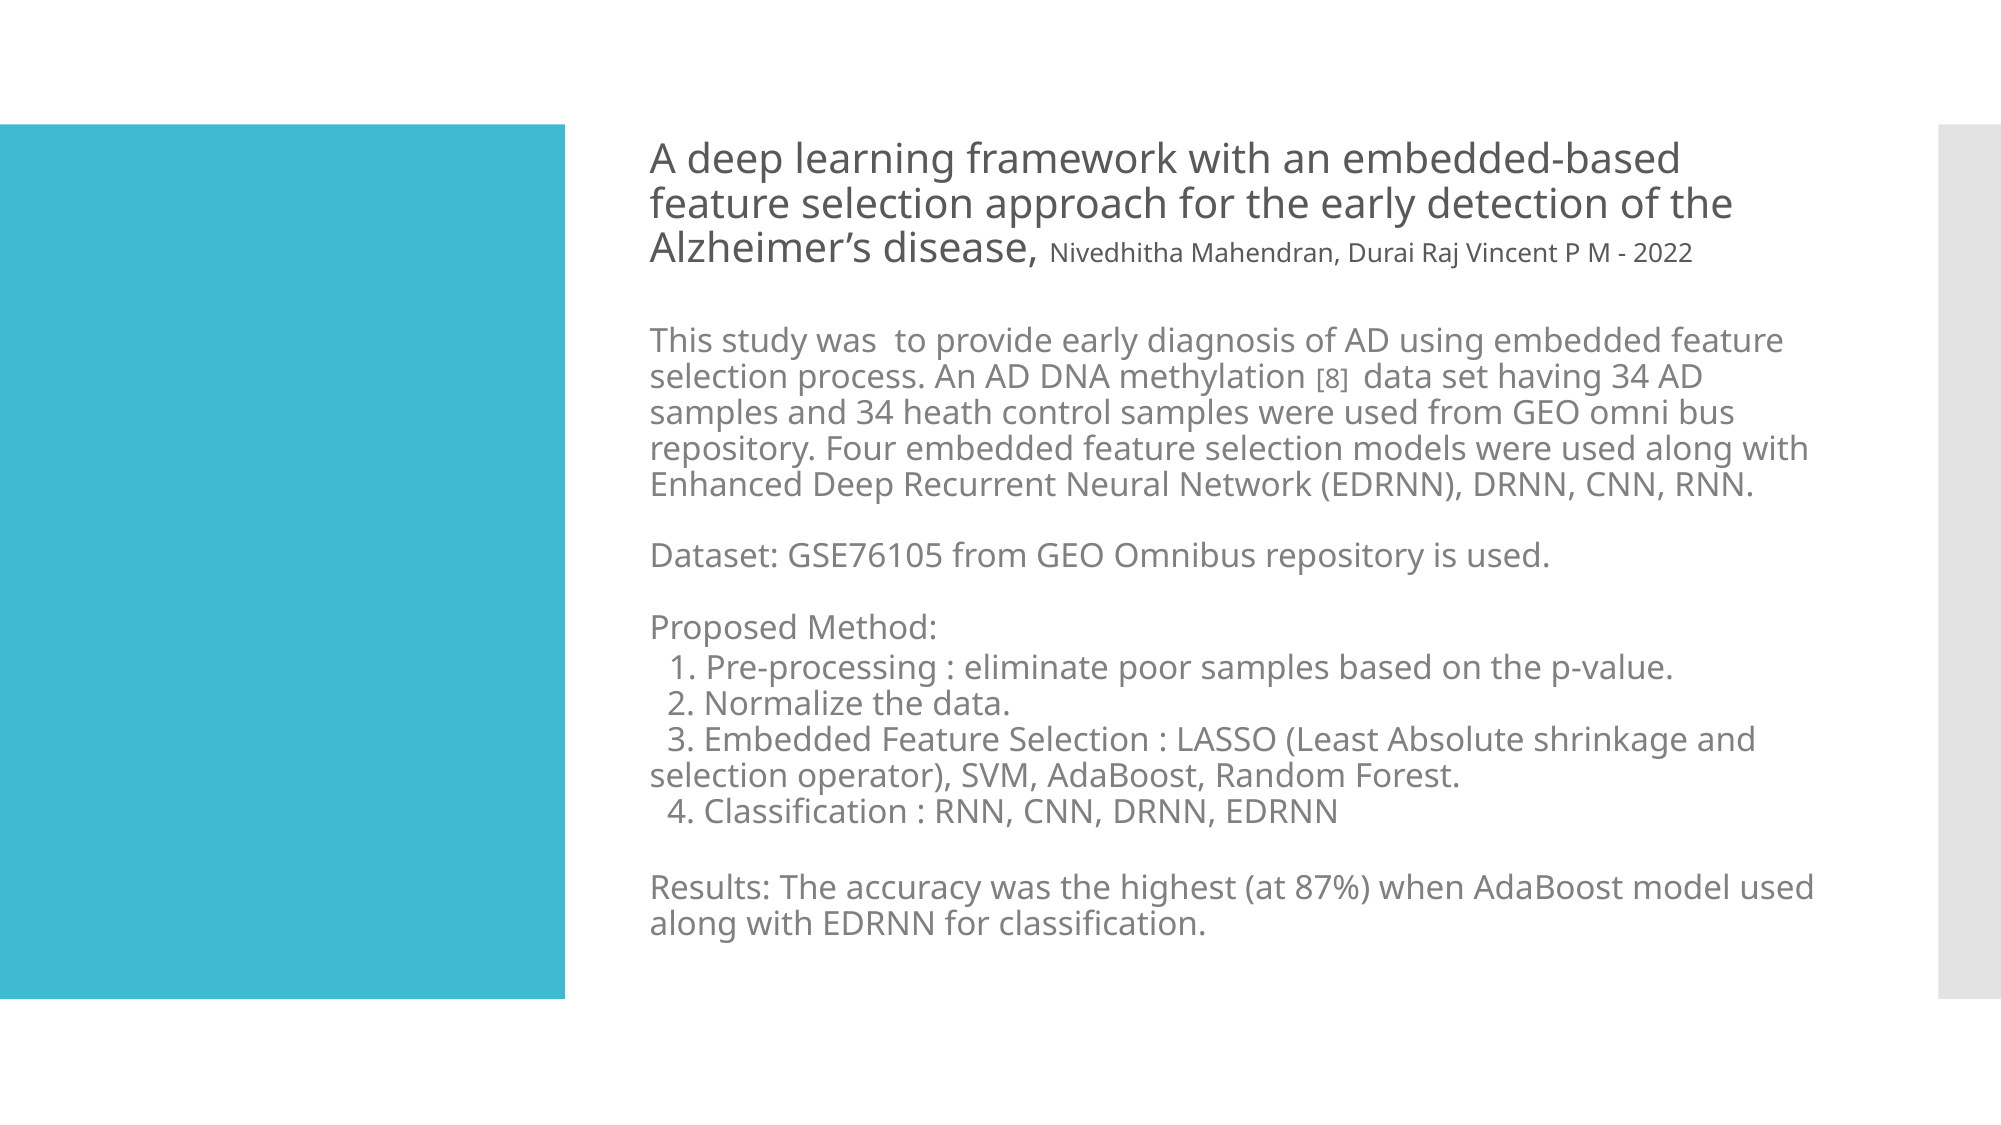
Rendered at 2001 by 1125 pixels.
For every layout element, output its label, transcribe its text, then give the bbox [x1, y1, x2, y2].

title This study was to provide early diagnosis of AD using embedded feature selection process. An AD DNA methylation [8] data set having 34 AD samples and 34 heath control samples were used from GEO omni bus repository. Four embedded feature selection models were used along with Enhanced Deep Recurrent Neural Network (EDRNN), DRNN, CNN, RNN. Dataset: GSE76105 from GEO Omnibus repository is used. Proposed Method: 1. Pre-processing : eliminate poor samples based on the p-value. 2. Normalize the data. 3. Embedded Feature Selection : LASSO (Least Absolute shrinkage and selection operator), SVM, AdaBoost, Random Forest. 4. Classification : RNN, CNN, DRNN, EDRNN Results: The accuracy was the highest (at 87%) when AdaBoost model used along with EDRNN for classification. [634, 316, 1835, 979]
list A deep learning framework with an embedded-based feature selection approach for the early detection of the Alzheimer’s disease, Nivedhitha Mahendran, Durai Raj Vincent P M - 2022 [634, 130, 1835, 281]
